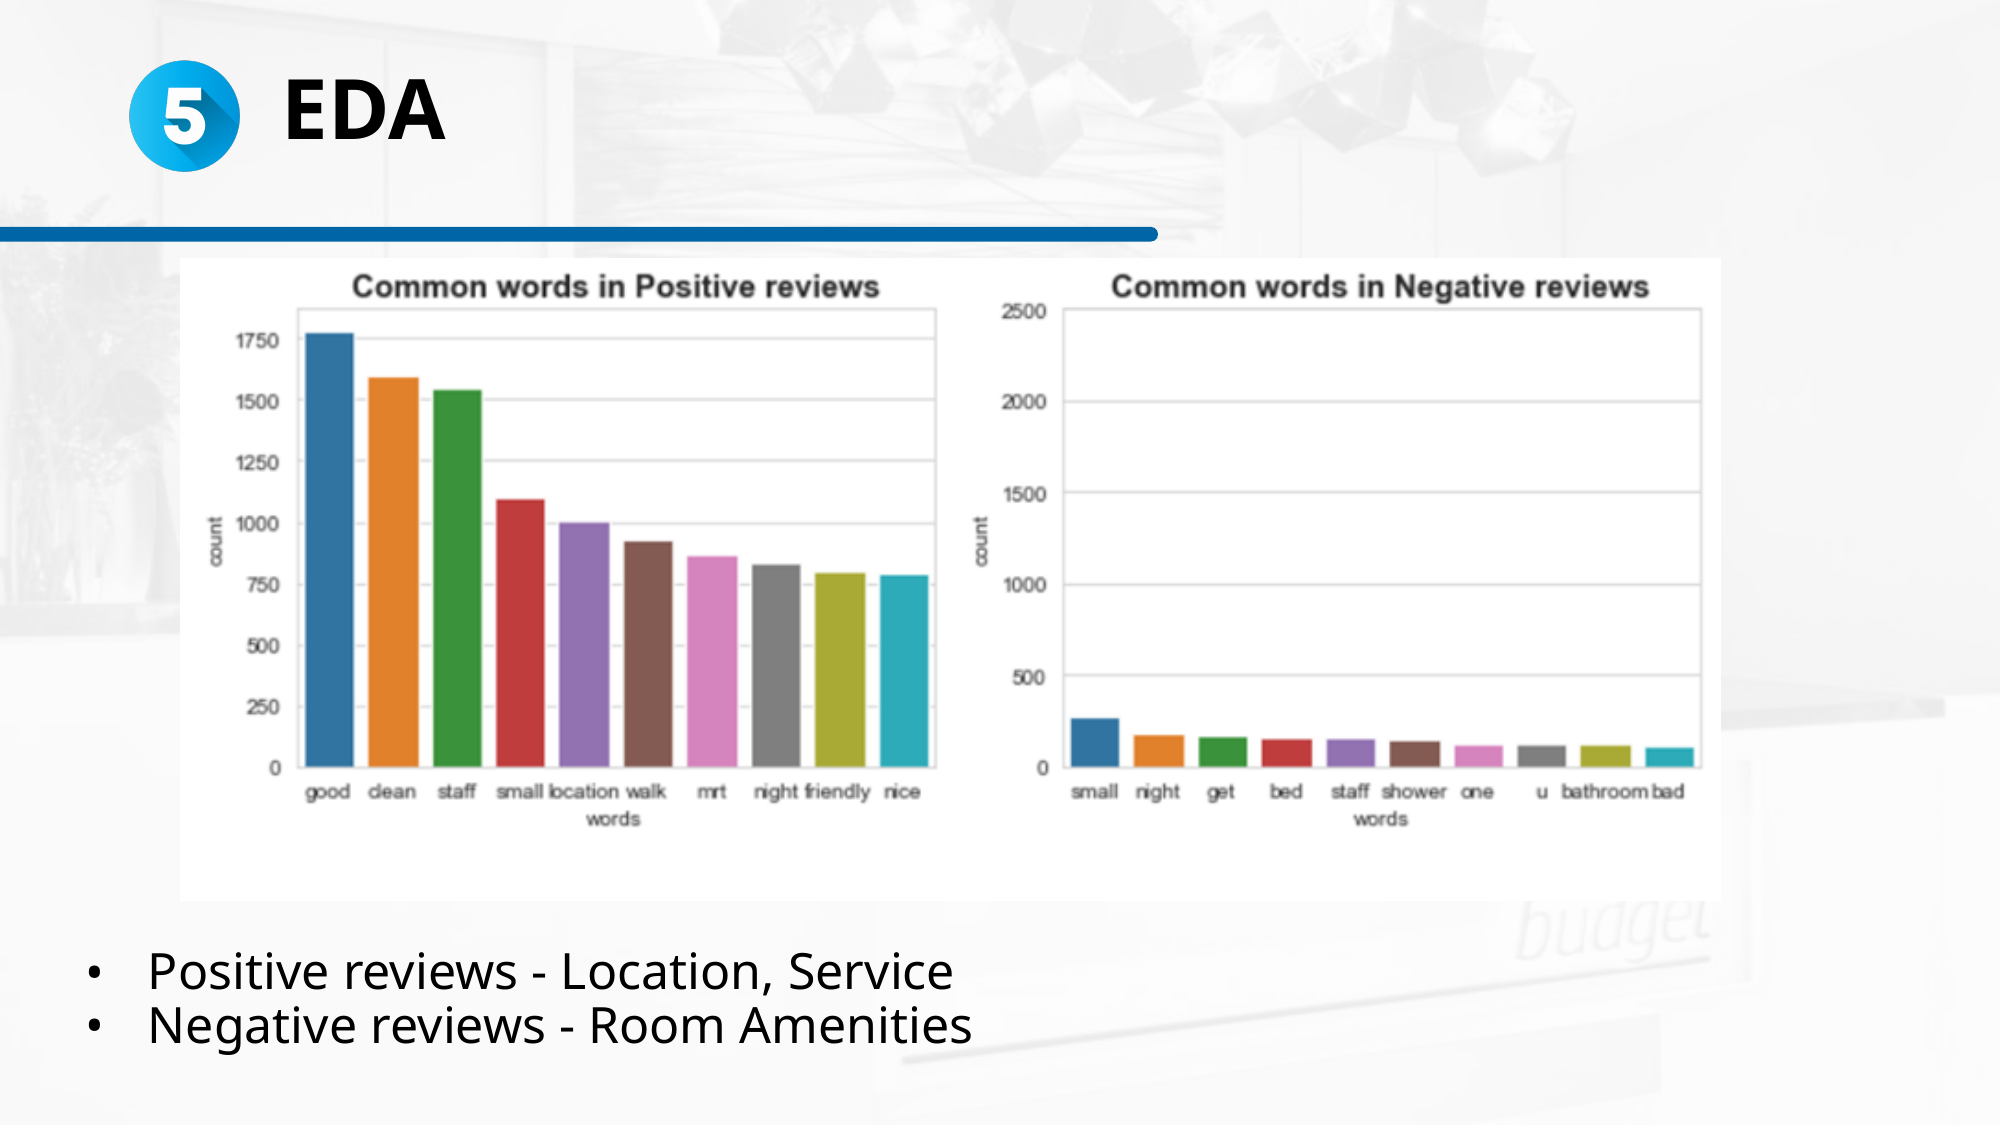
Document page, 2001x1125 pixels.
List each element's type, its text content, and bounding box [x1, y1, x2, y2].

picture [128, 59, 241, 173]
picture [179, 258, 1721, 901]
list Positive reviews - Location, Service Negative reviews - Room Amenities [57, 939, 2000, 1085]
title EDA [266, 59, 1808, 220]
